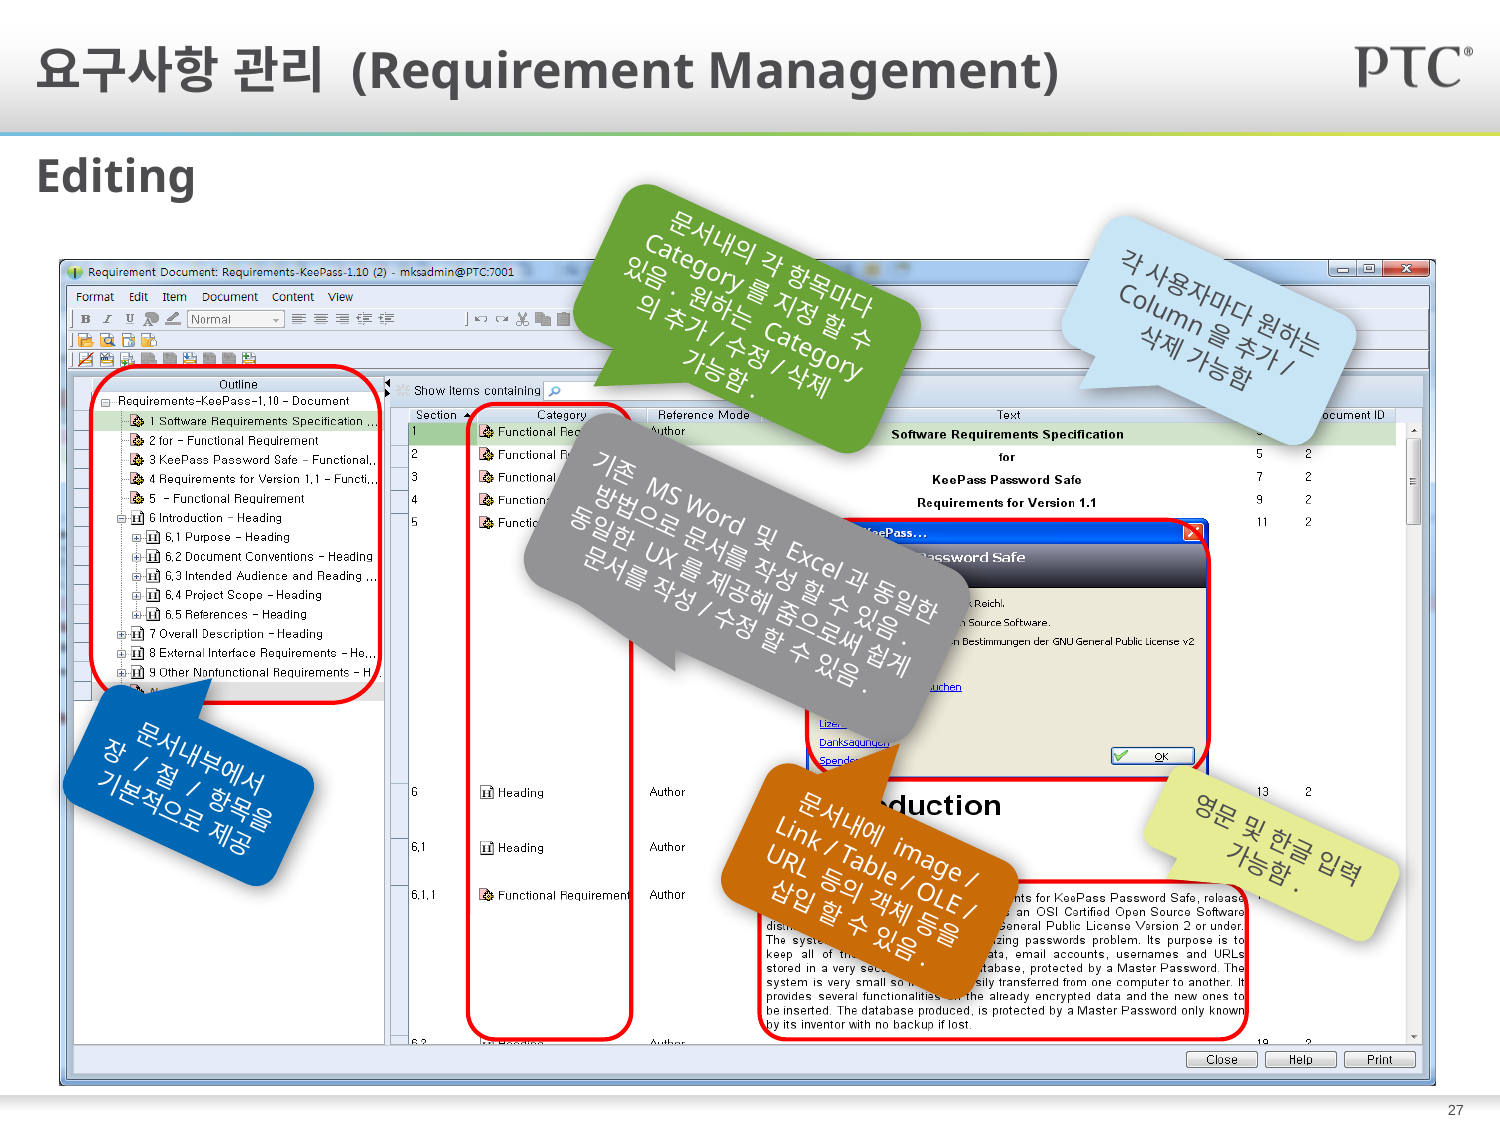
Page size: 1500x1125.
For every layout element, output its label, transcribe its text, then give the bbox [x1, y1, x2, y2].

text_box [58, 235, 1436, 1087]
picture [0, 0, 1500, 136]
subtitle Editing [35, 146, 1462, 203]
title 요구사항 관리 (Requirement Management) [35, 31, 1285, 107]
